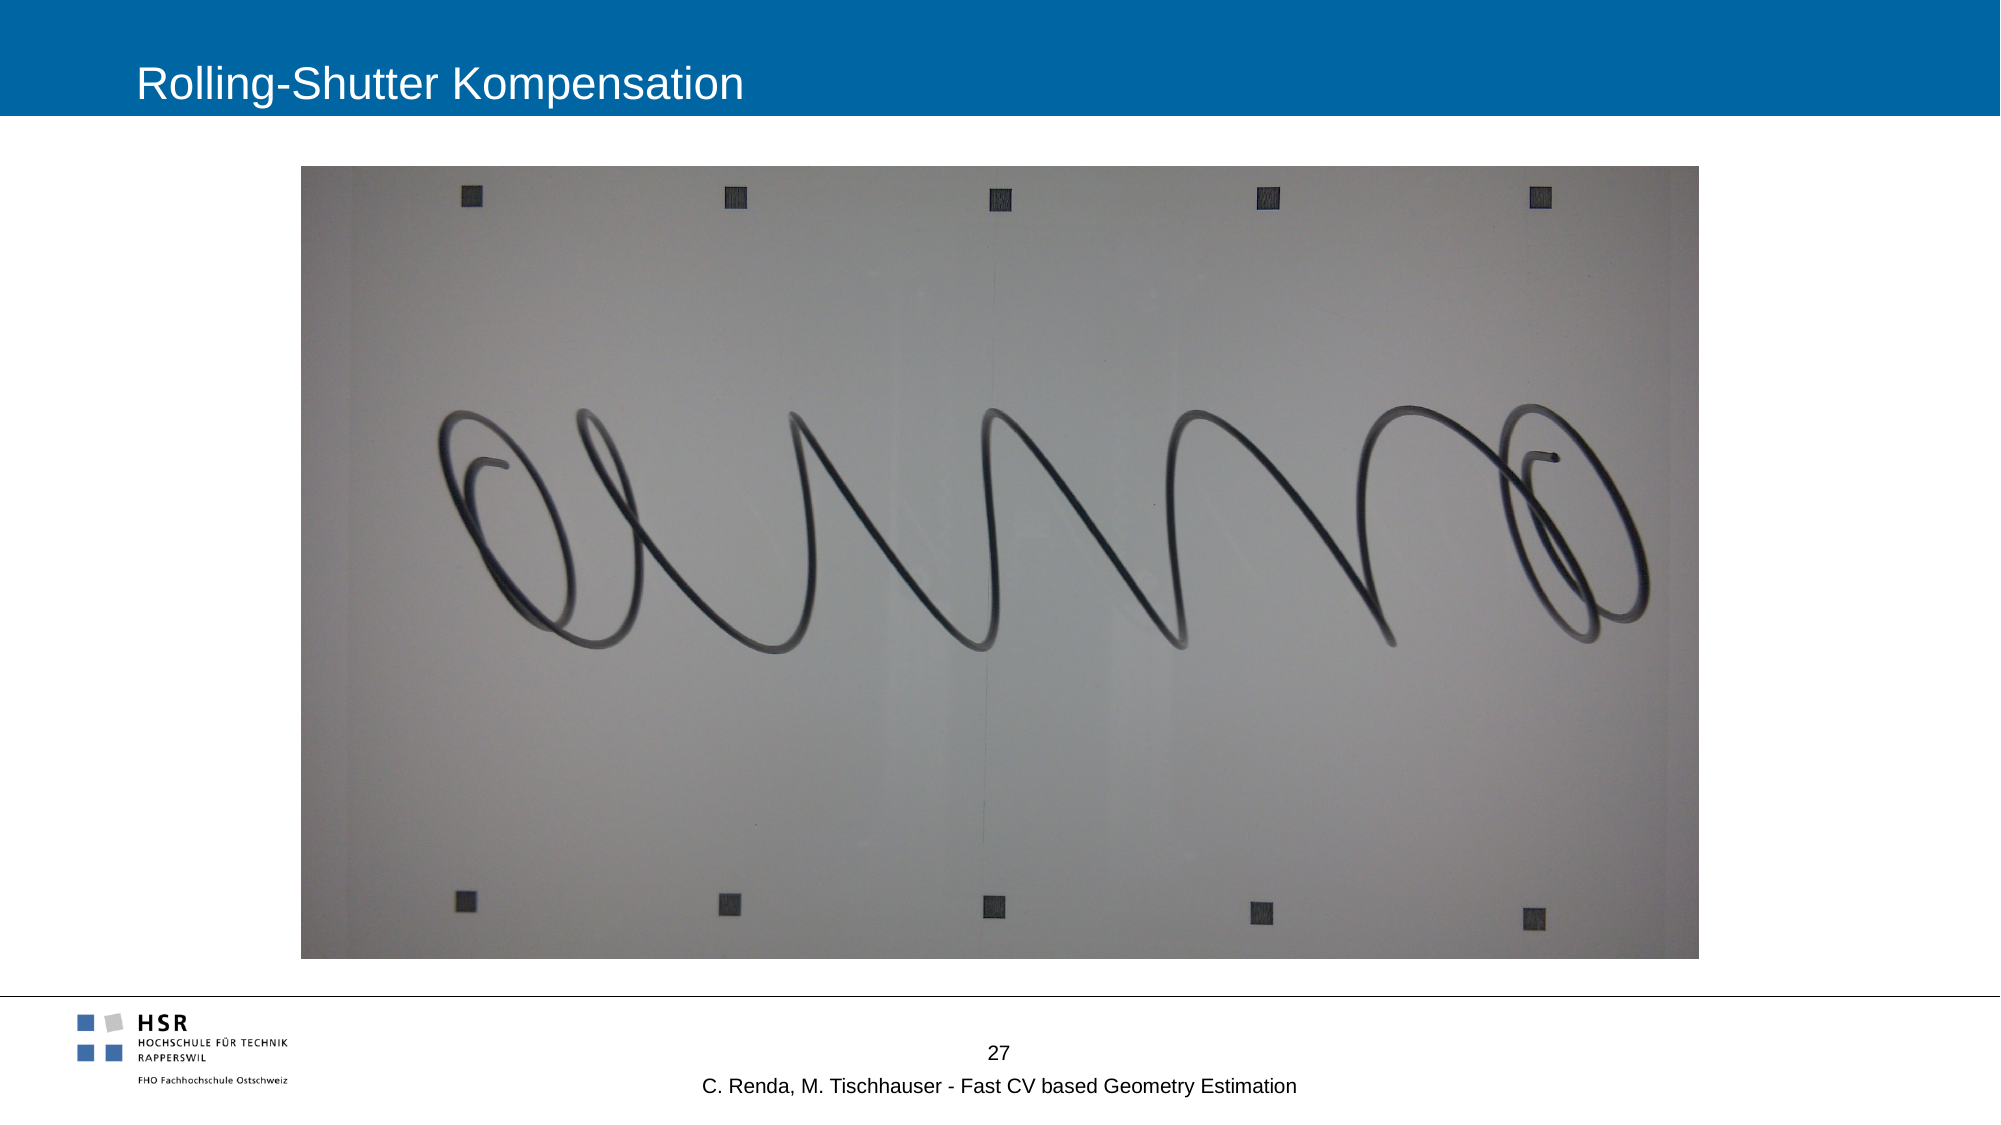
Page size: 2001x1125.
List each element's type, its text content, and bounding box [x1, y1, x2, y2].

slide_number 27 [551, 1042, 1447, 1062]
title Rolling-Shutter Kompensation [0, 0, 2000, 116]
footer C. Renda, M. Tischhauser - Fast CV based Geometry Estimation [549, 1064, 1450, 1106]
picture [35, 1001, 300, 1096]
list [300, 166, 1700, 959]
